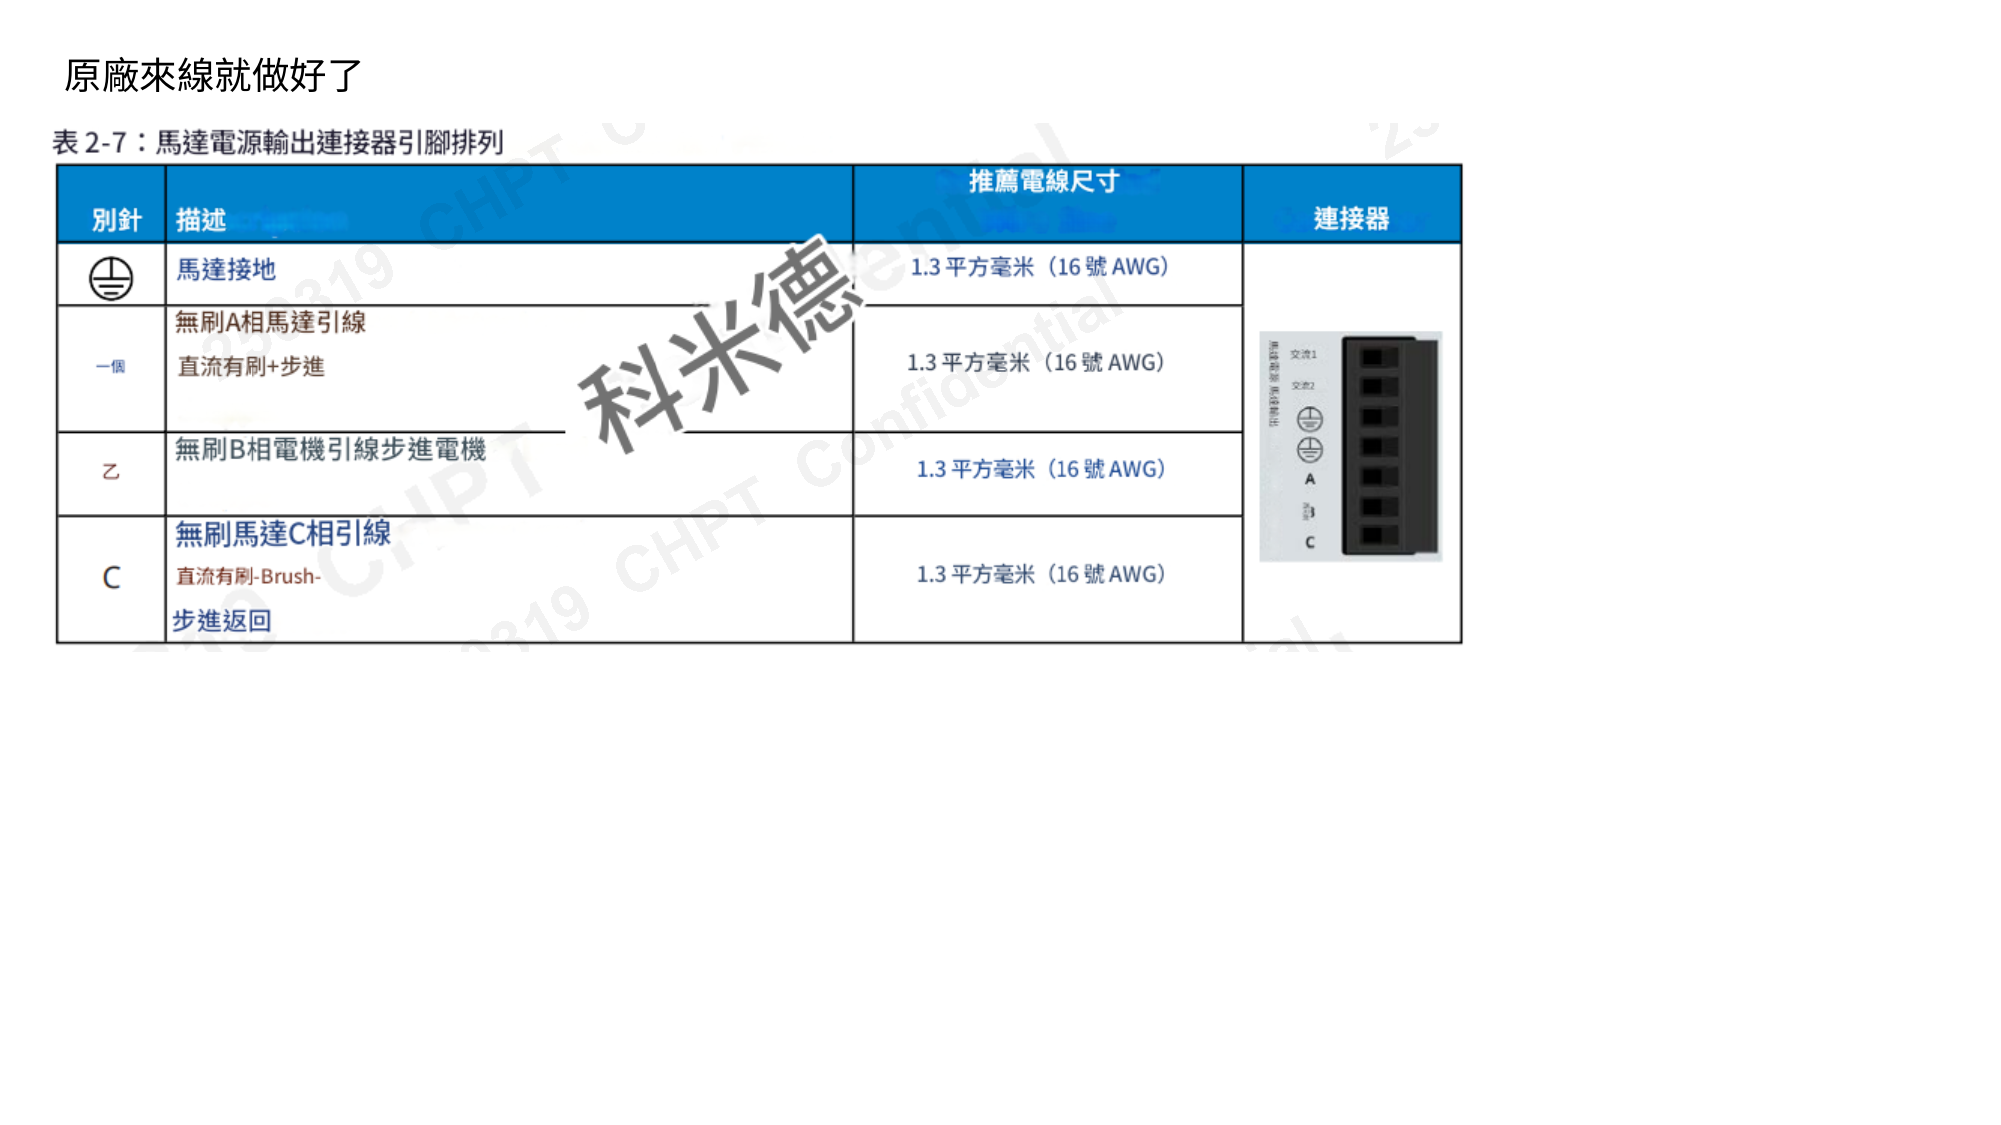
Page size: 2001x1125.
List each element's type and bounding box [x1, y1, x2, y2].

picture [50, 124, 1466, 651]
